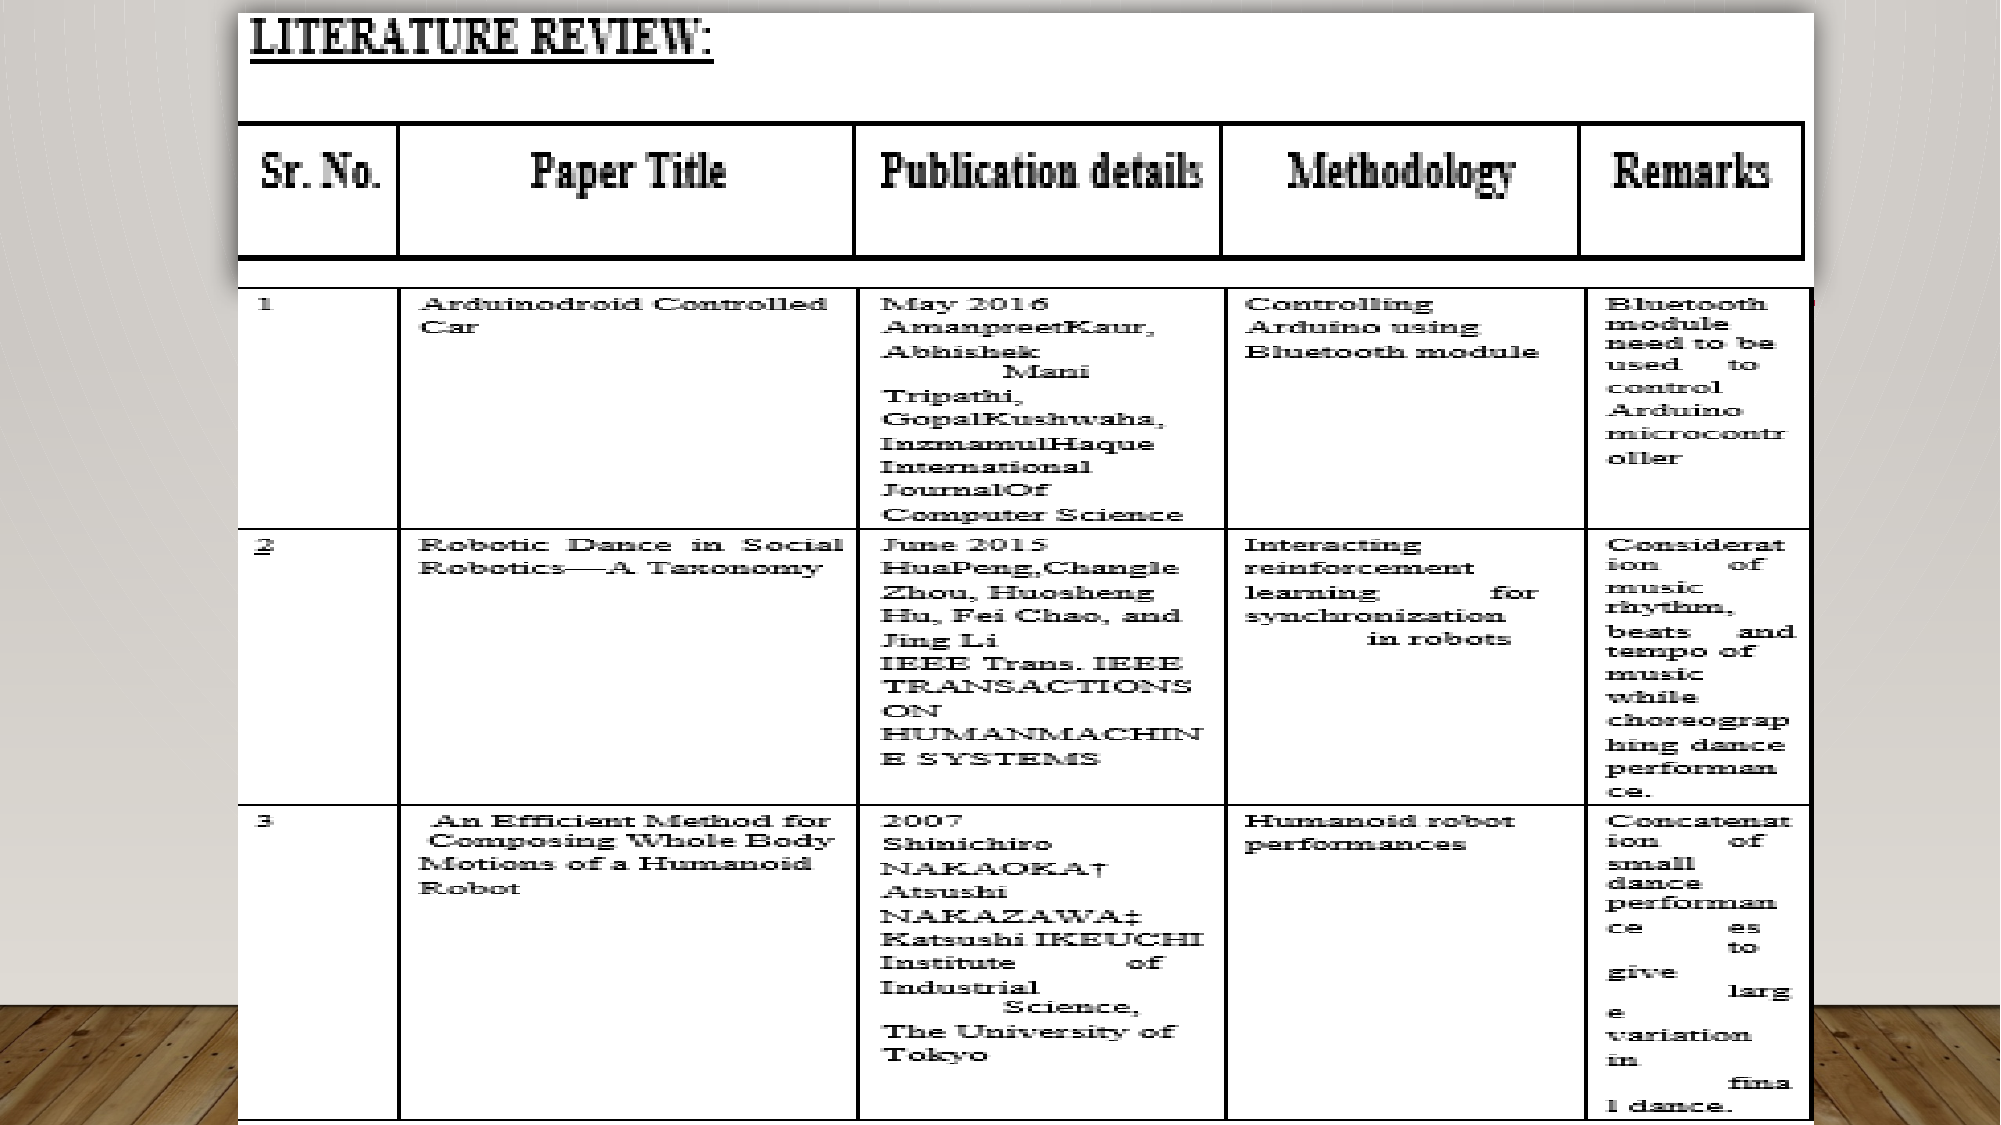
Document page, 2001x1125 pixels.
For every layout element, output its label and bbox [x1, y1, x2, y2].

picture [0, 285, 2000, 1125]
list [237, 13, 1814, 285]
